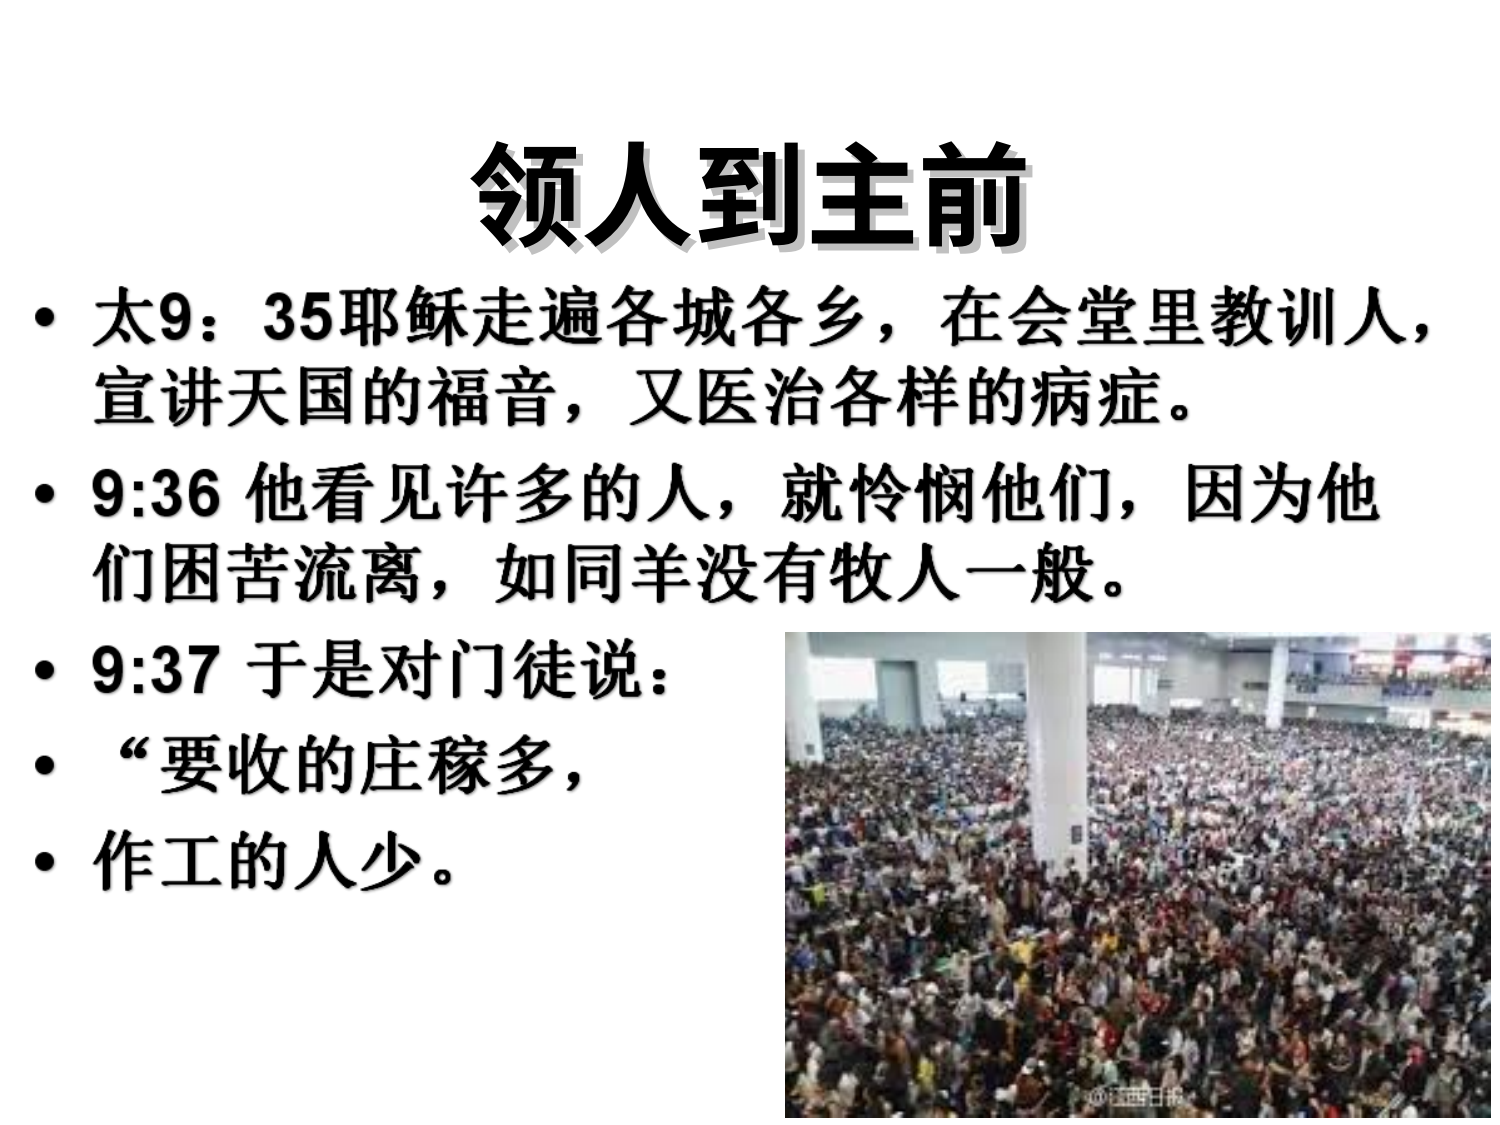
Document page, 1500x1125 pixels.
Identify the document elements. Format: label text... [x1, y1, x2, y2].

title 领人到主前 [75, 45, 1425, 269]
picture [18, 269, 1491, 1118]
